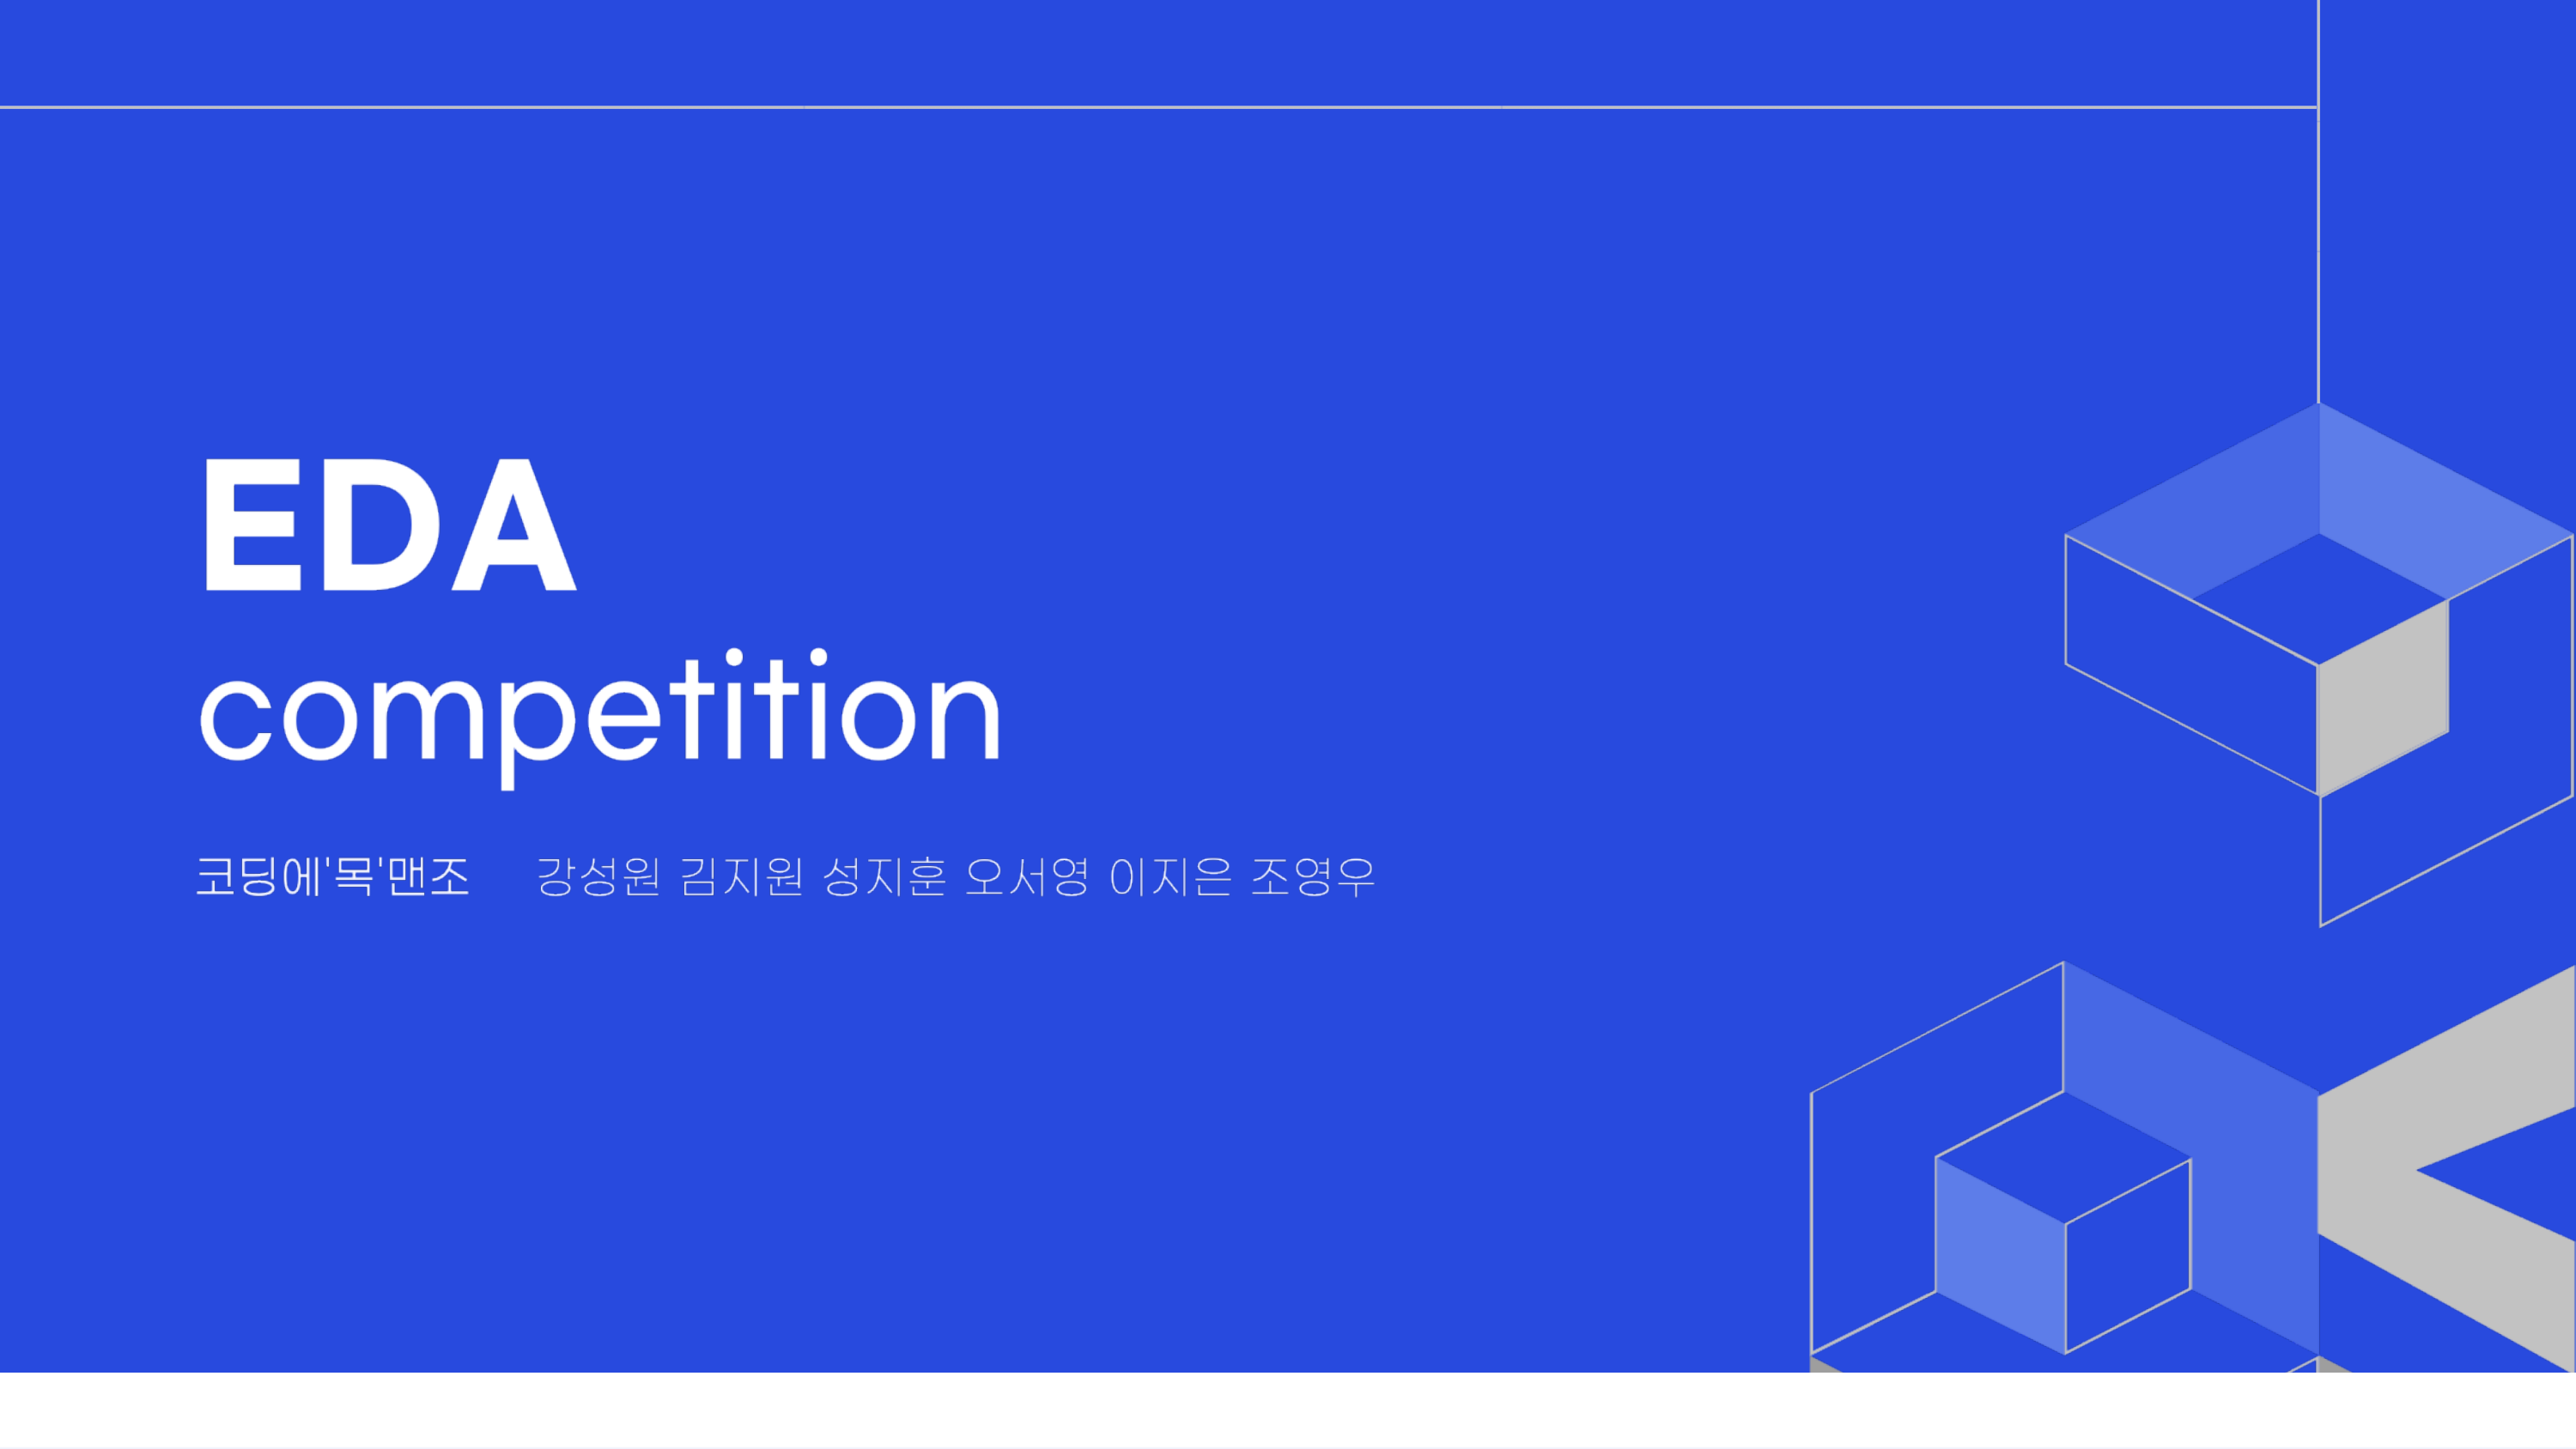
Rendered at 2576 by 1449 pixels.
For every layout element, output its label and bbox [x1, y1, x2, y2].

text_box [0, 1373, 2576, 1449]
text_box [0, 0, 2576, 1373]
picture [137, 350, 1422, 954]
